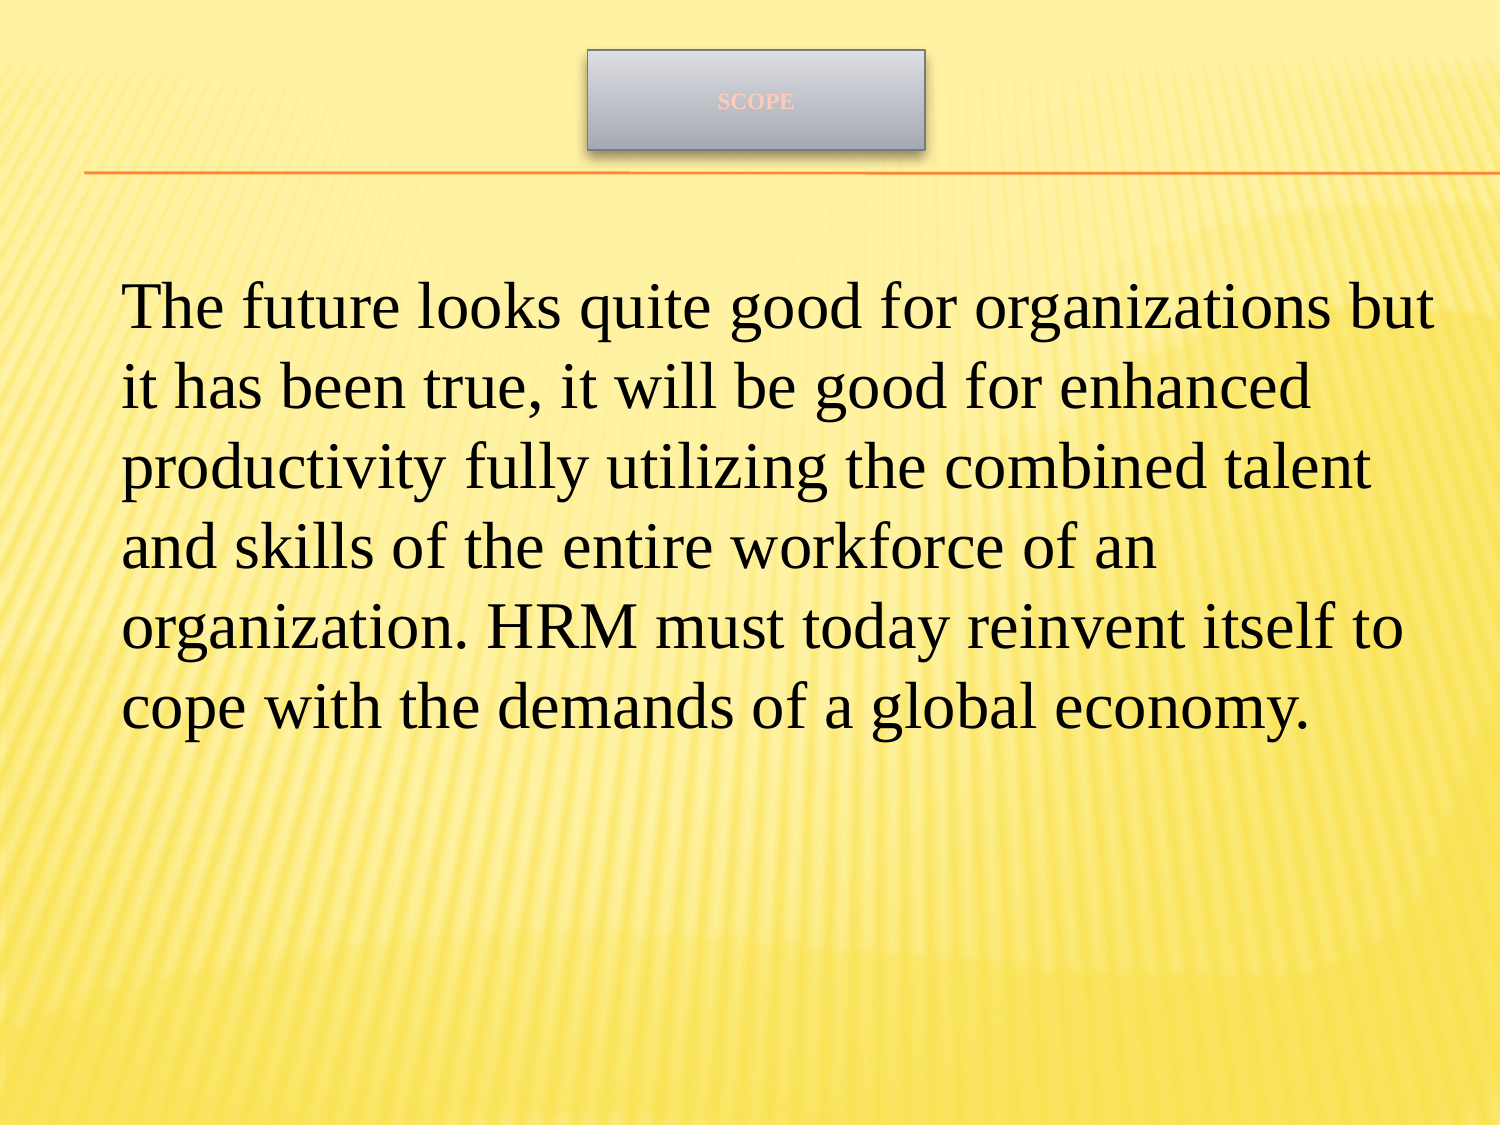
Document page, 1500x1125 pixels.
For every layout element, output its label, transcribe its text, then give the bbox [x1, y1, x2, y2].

title SCOPE [587, 49, 926, 151]
list The future looks quite good for organizations but it has been true, it will be good for enhanced productivity fully utilizing the combined talent and skills of the entire workforce of an organization. HRM must today reinvent itself to cope with the demands of a global economy. [50, 254, 1475, 813]
